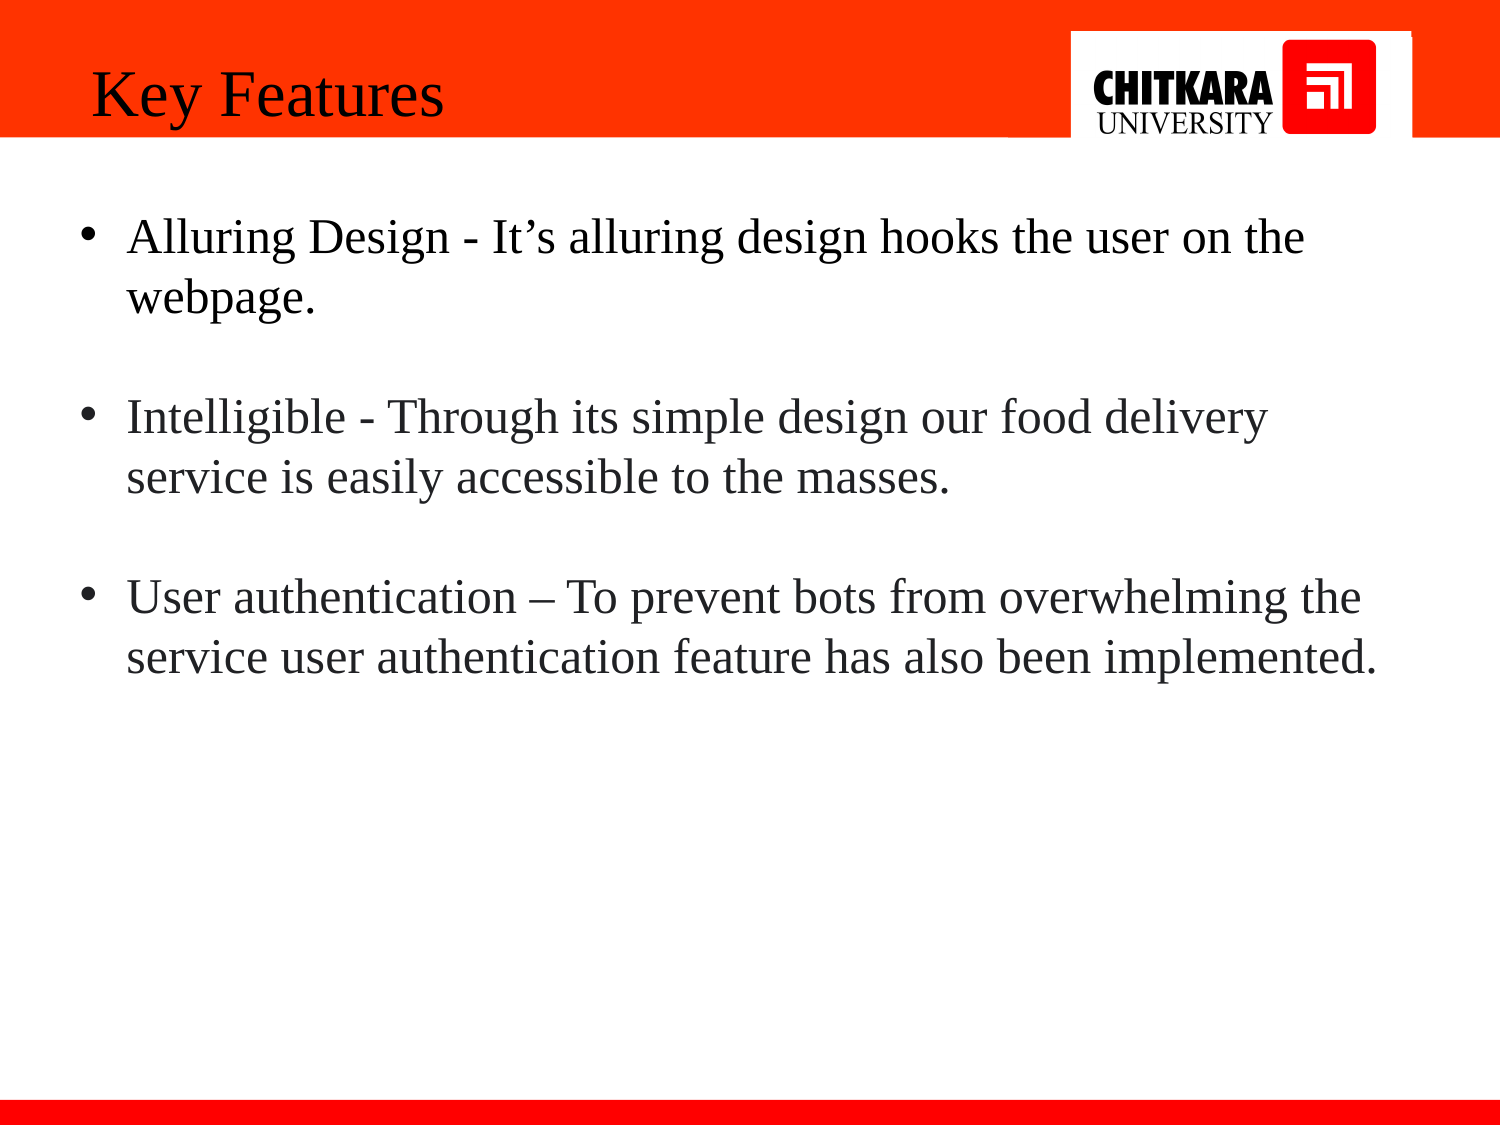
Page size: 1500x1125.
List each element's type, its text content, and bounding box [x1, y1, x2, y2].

text_box Key Features [76, 42, 963, 138]
text_box Alluring Design - It’s alluring design hooks the user on the webpage. Intelligible - Through its simple design our food delivery service is easily accessible to the masses. User authentication – To prevent bots from overwhelming the service user authentication feature has also been implemented. [64, 196, 1400, 811]
picture [1074, 37, 1391, 138]
